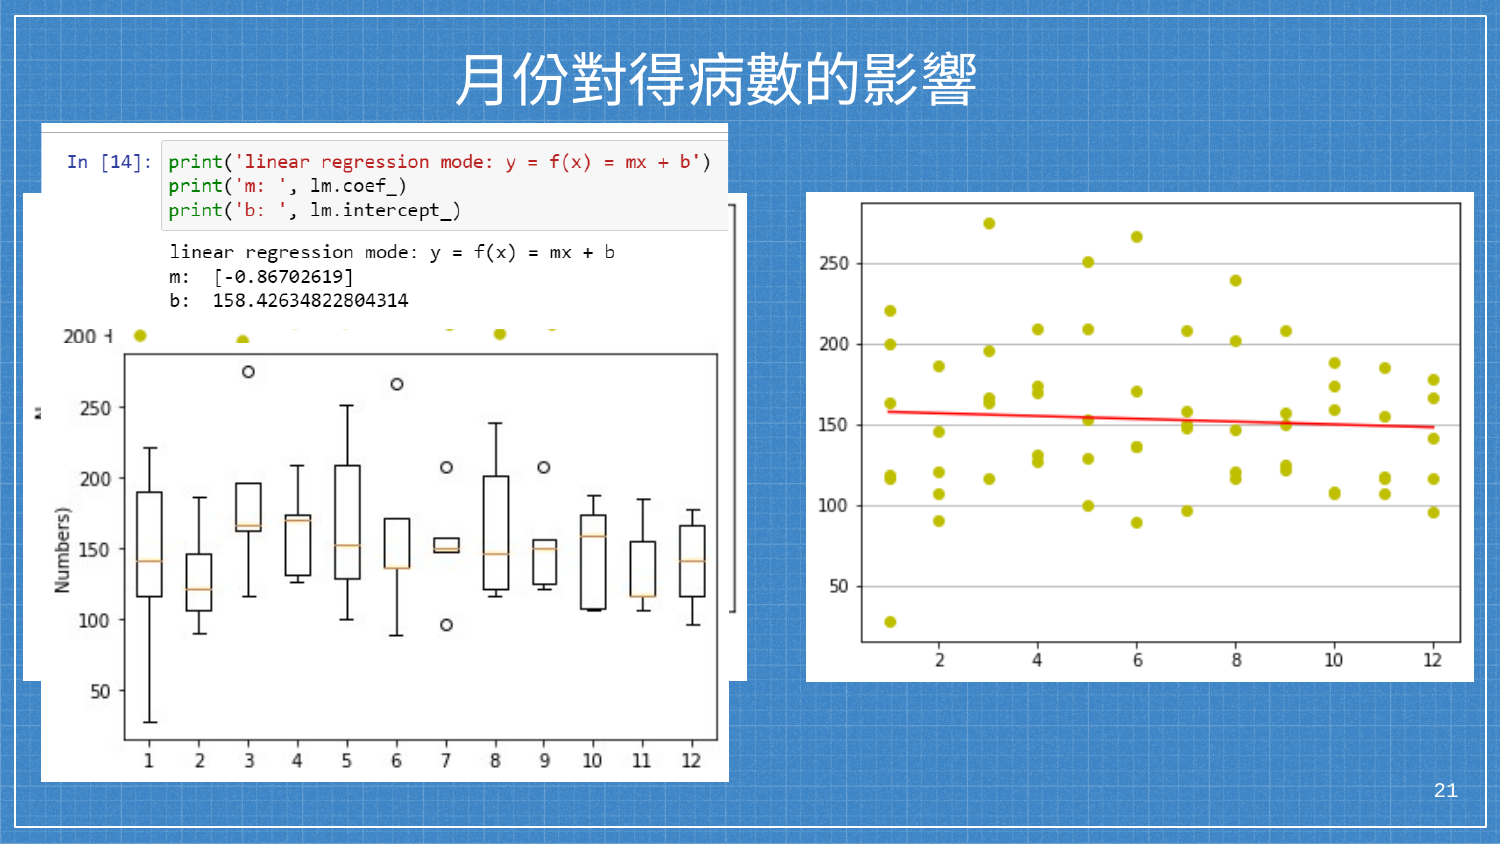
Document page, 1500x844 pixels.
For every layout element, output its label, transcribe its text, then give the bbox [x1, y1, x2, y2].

slide_number 21 [1398, 761, 1474, 810]
picture [0, 0, 1500, 844]
title 月份對得病數的影響 [41, 27, 1392, 96]
